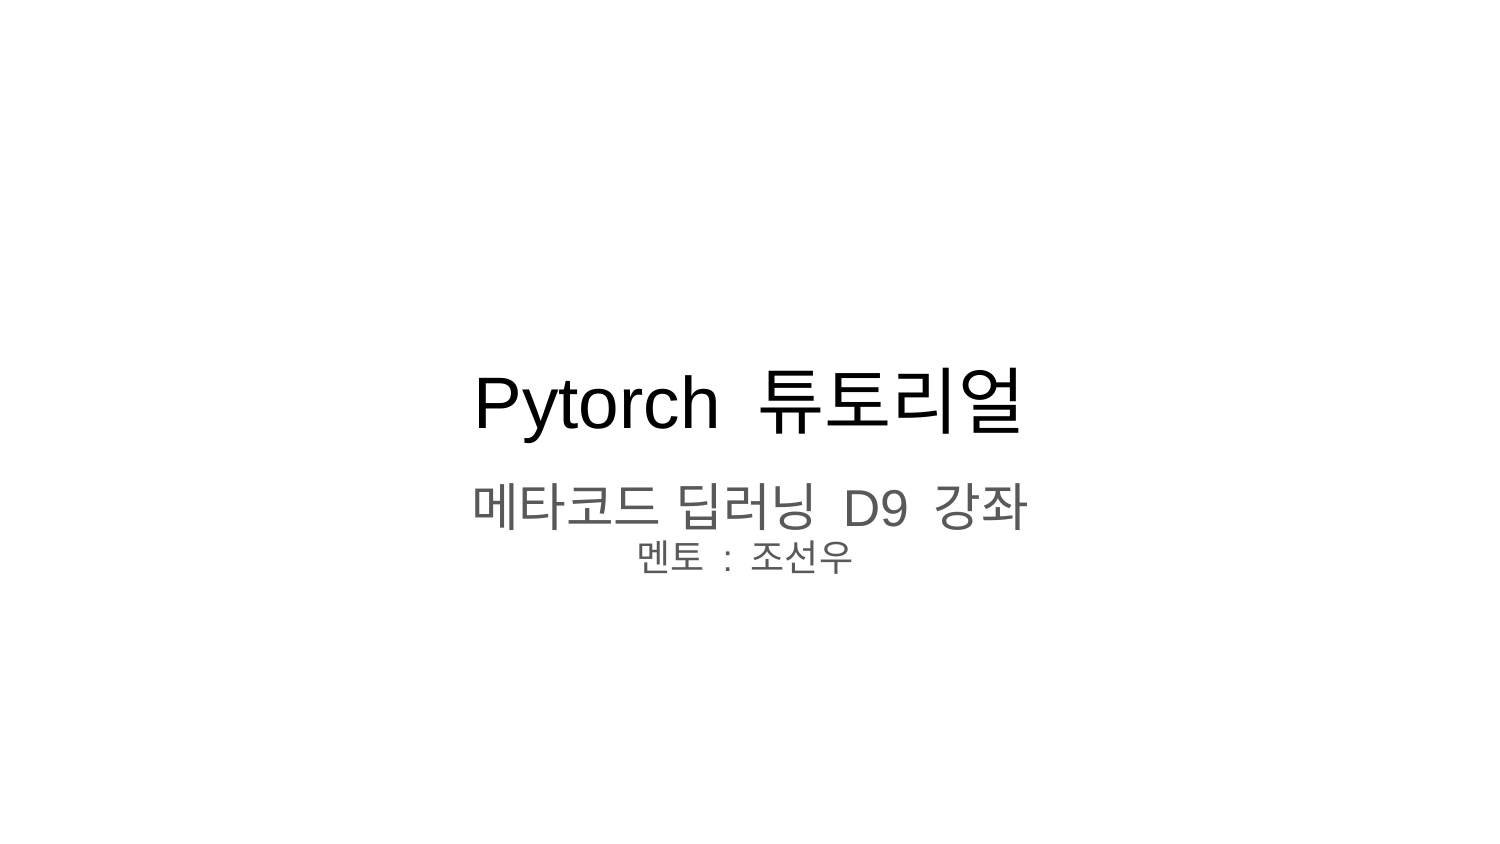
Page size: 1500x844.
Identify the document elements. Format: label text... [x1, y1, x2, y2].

subtitle 메타코드 딥러닝 D9 강좌 멘토 : 조선우 [51, 464, 1449, 595]
title Pytorch 튜토리얼 [51, 122, 1449, 459]
